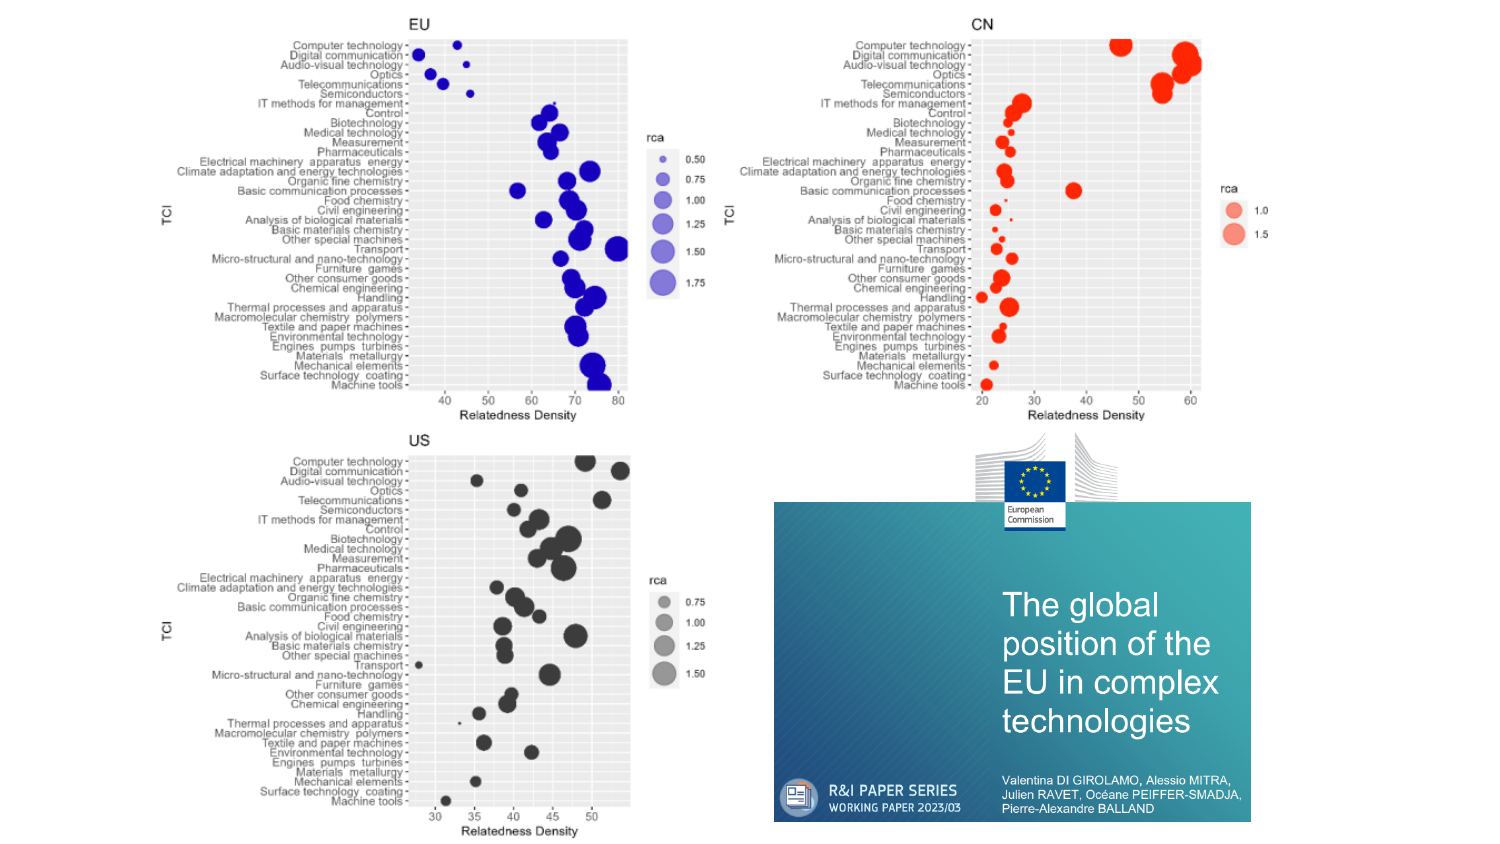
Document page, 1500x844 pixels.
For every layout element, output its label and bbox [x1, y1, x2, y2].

picture [87, 0, 1288, 844]
